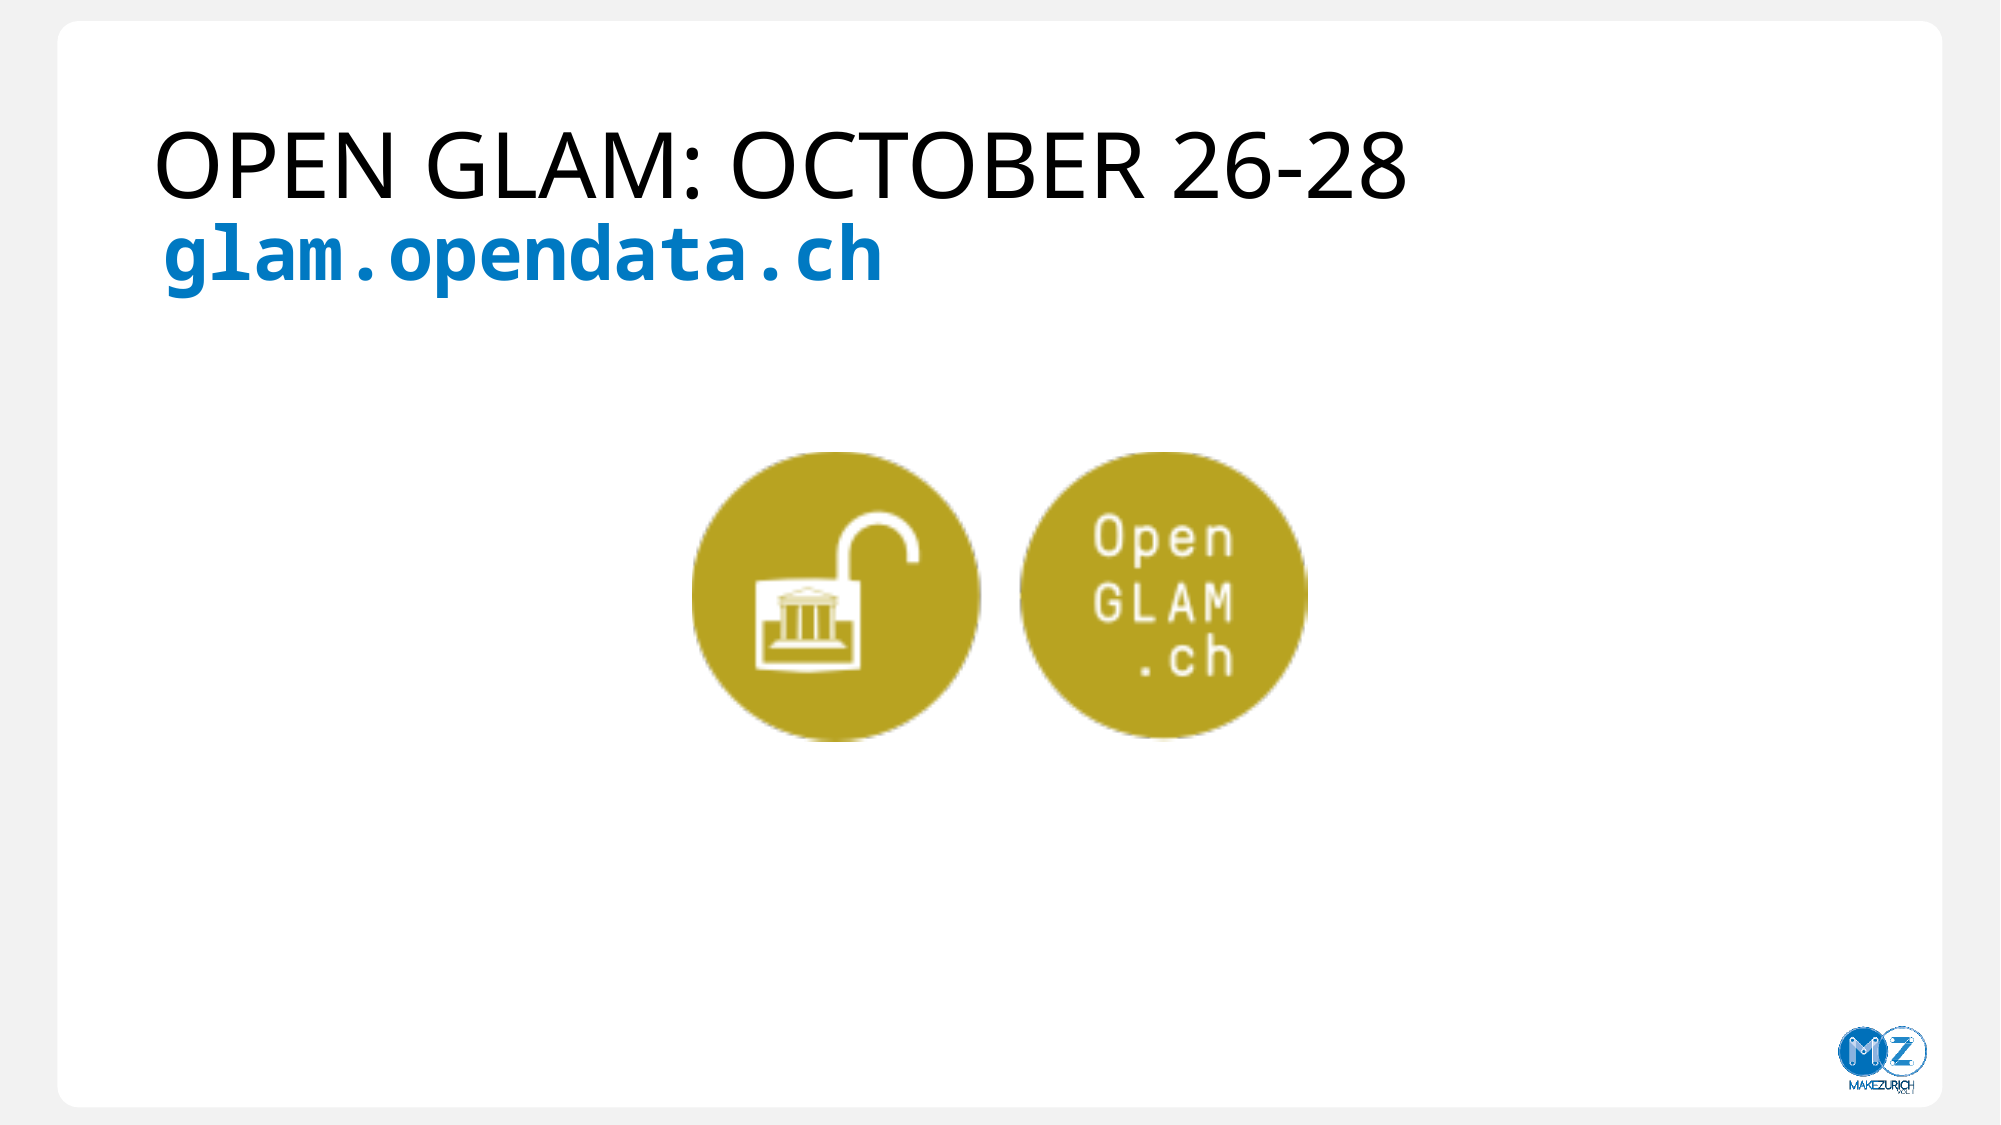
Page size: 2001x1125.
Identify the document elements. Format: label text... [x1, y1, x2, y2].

picture [692, 452, 1308, 742]
picture [1838, 1026, 1927, 1094]
text_box glam.opendata.ch [148, 188, 1852, 324]
title Open GLAM: October 26-28 [137, 59, 1863, 278]
